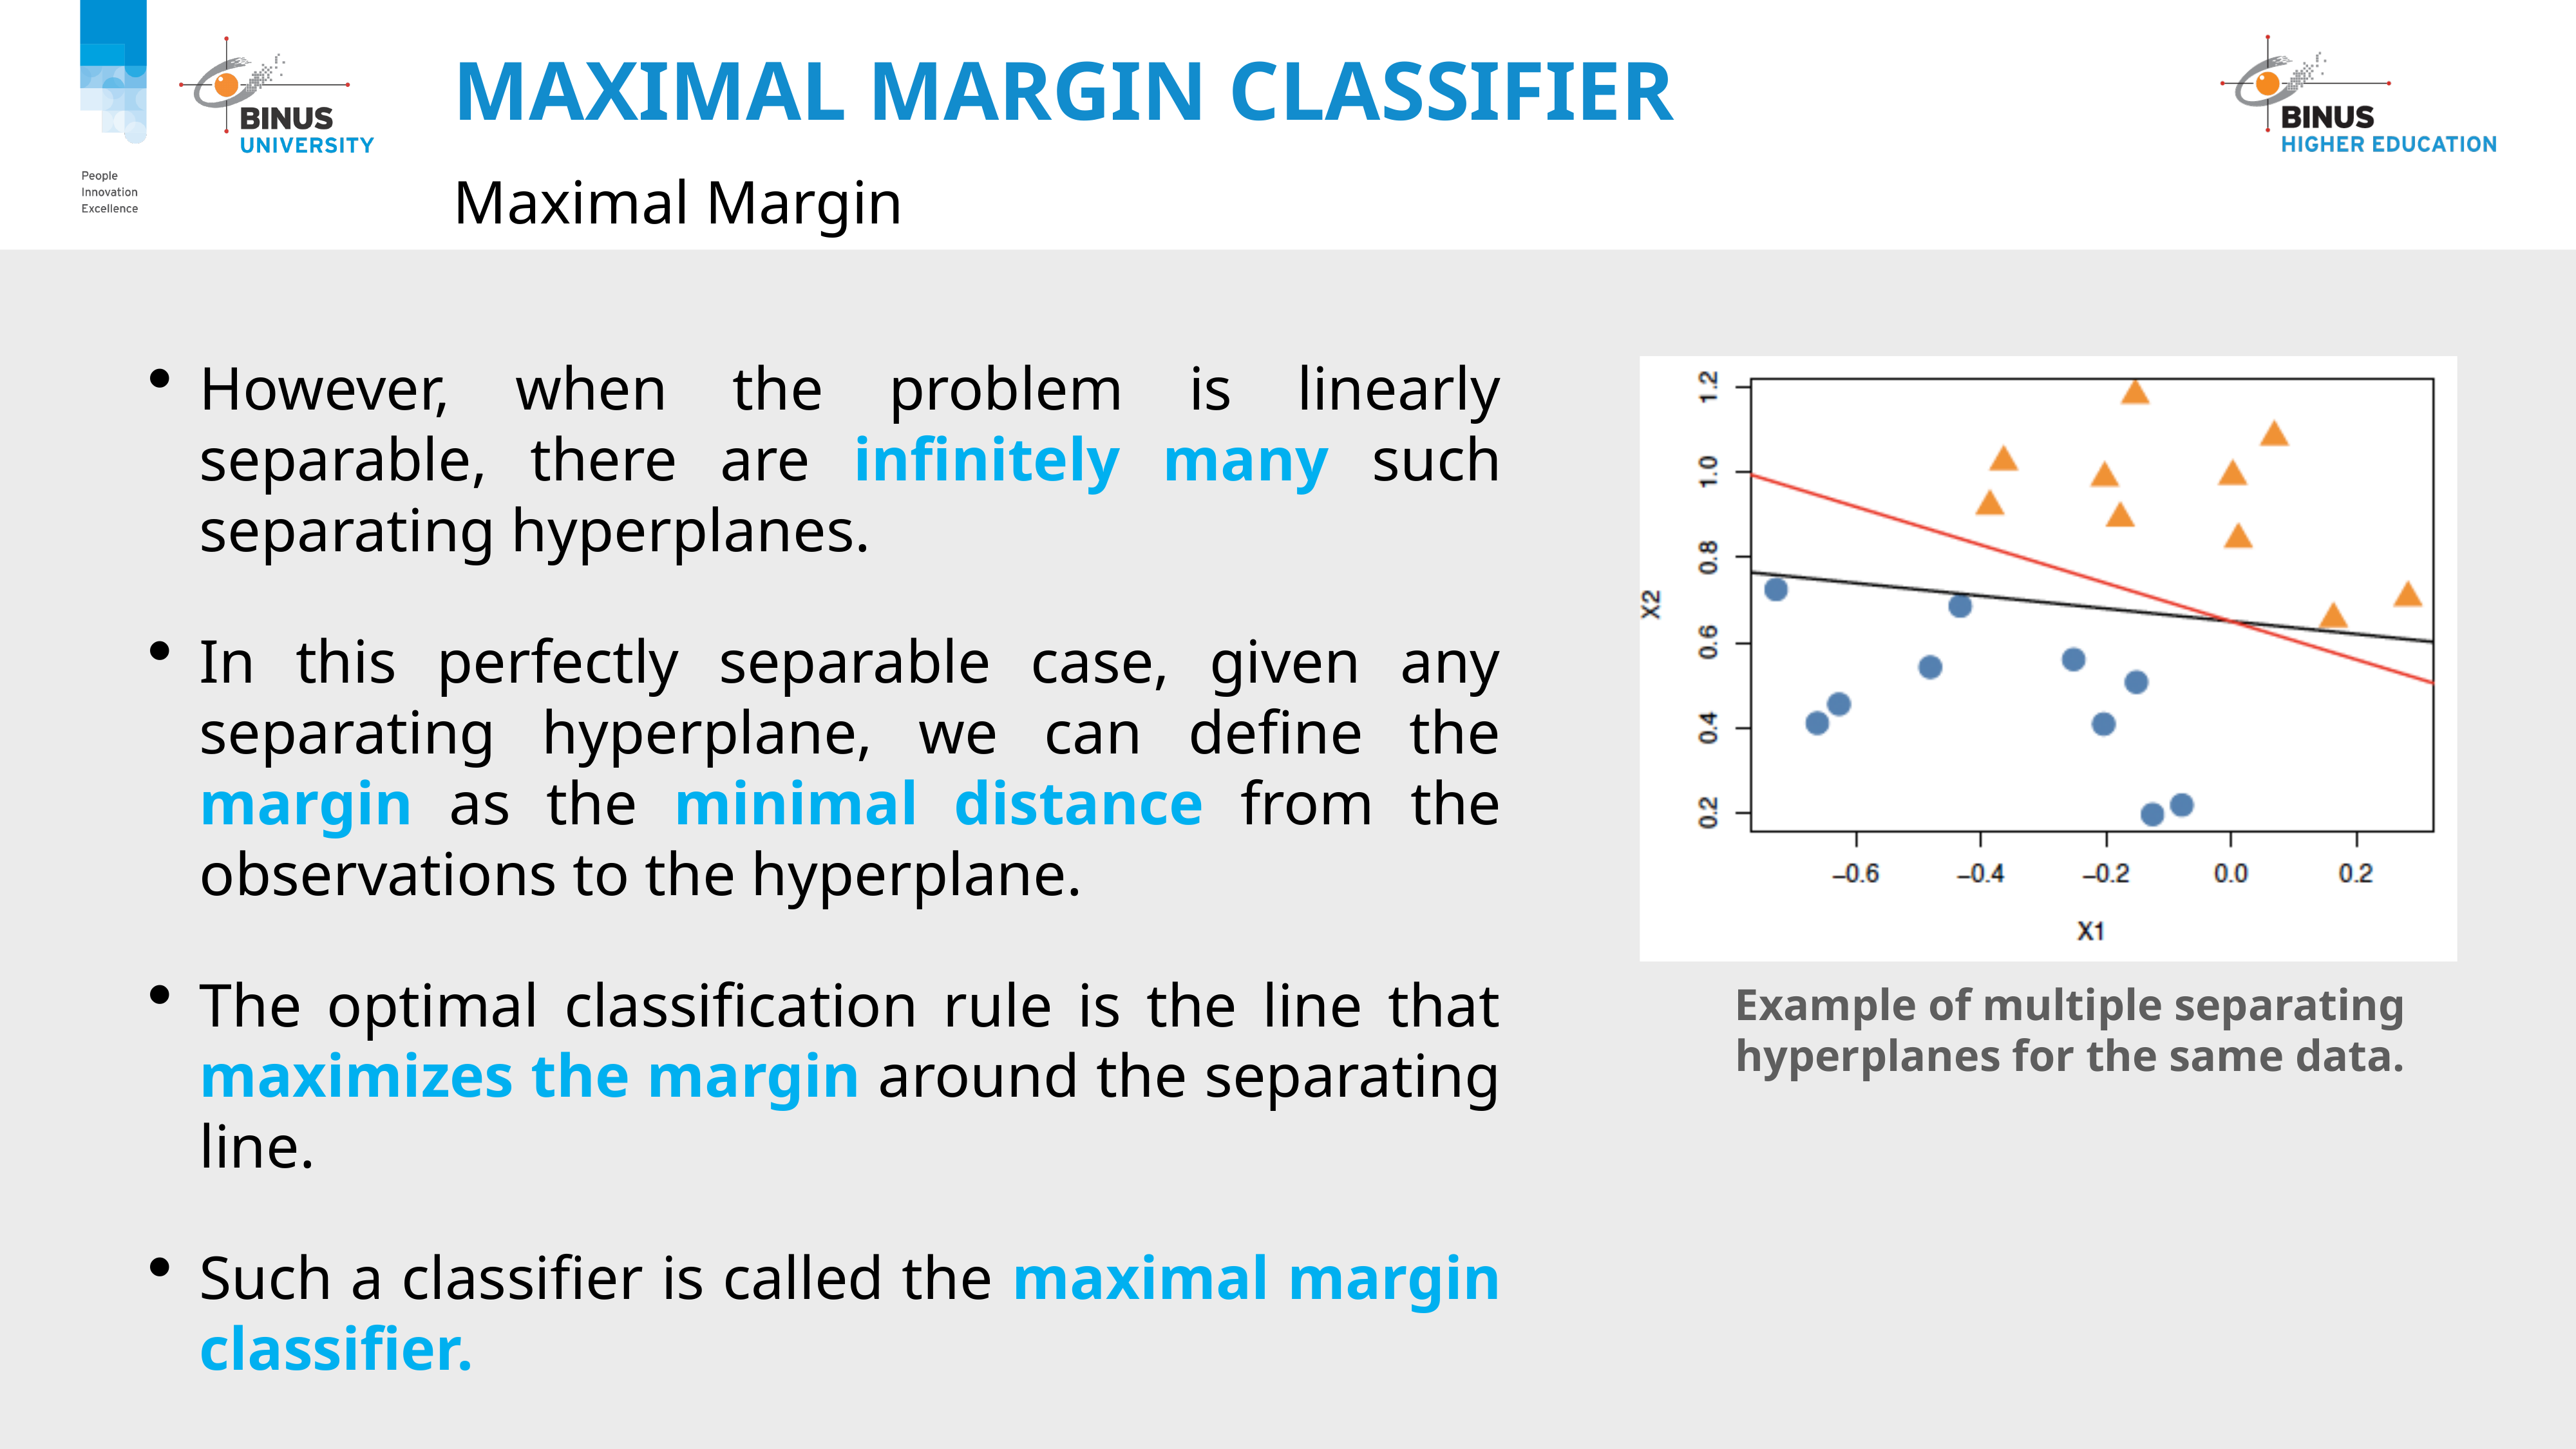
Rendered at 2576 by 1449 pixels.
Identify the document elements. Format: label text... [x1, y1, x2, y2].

picture [174, 25, 374, 161]
picture [81, 146, 146, 213]
picture [2199, 0, 2496, 156]
picture [80, 66, 147, 144]
text_box Maximal Margin [448, 167, 2468, 285]
title Maximal Margin Classifier [448, 52, 2003, 108]
text_box Example of multiple separating hyperplanes for the same data. [1662, 972, 2479, 1113]
text_box However, when the problem is linearly separable, there are infinitely many such separating hyperplanes. In this perfectly separable case, given any separating hyperplane, we can define the margin as the minimal distance from the observations to the hyperplane. The optimal classification rule is the line that maximizes the margin around the separating line. Such a classifier is called the maximal margin classifier. [142, 345, 1508, 1300]
picture [1640, 356, 2458, 962]
